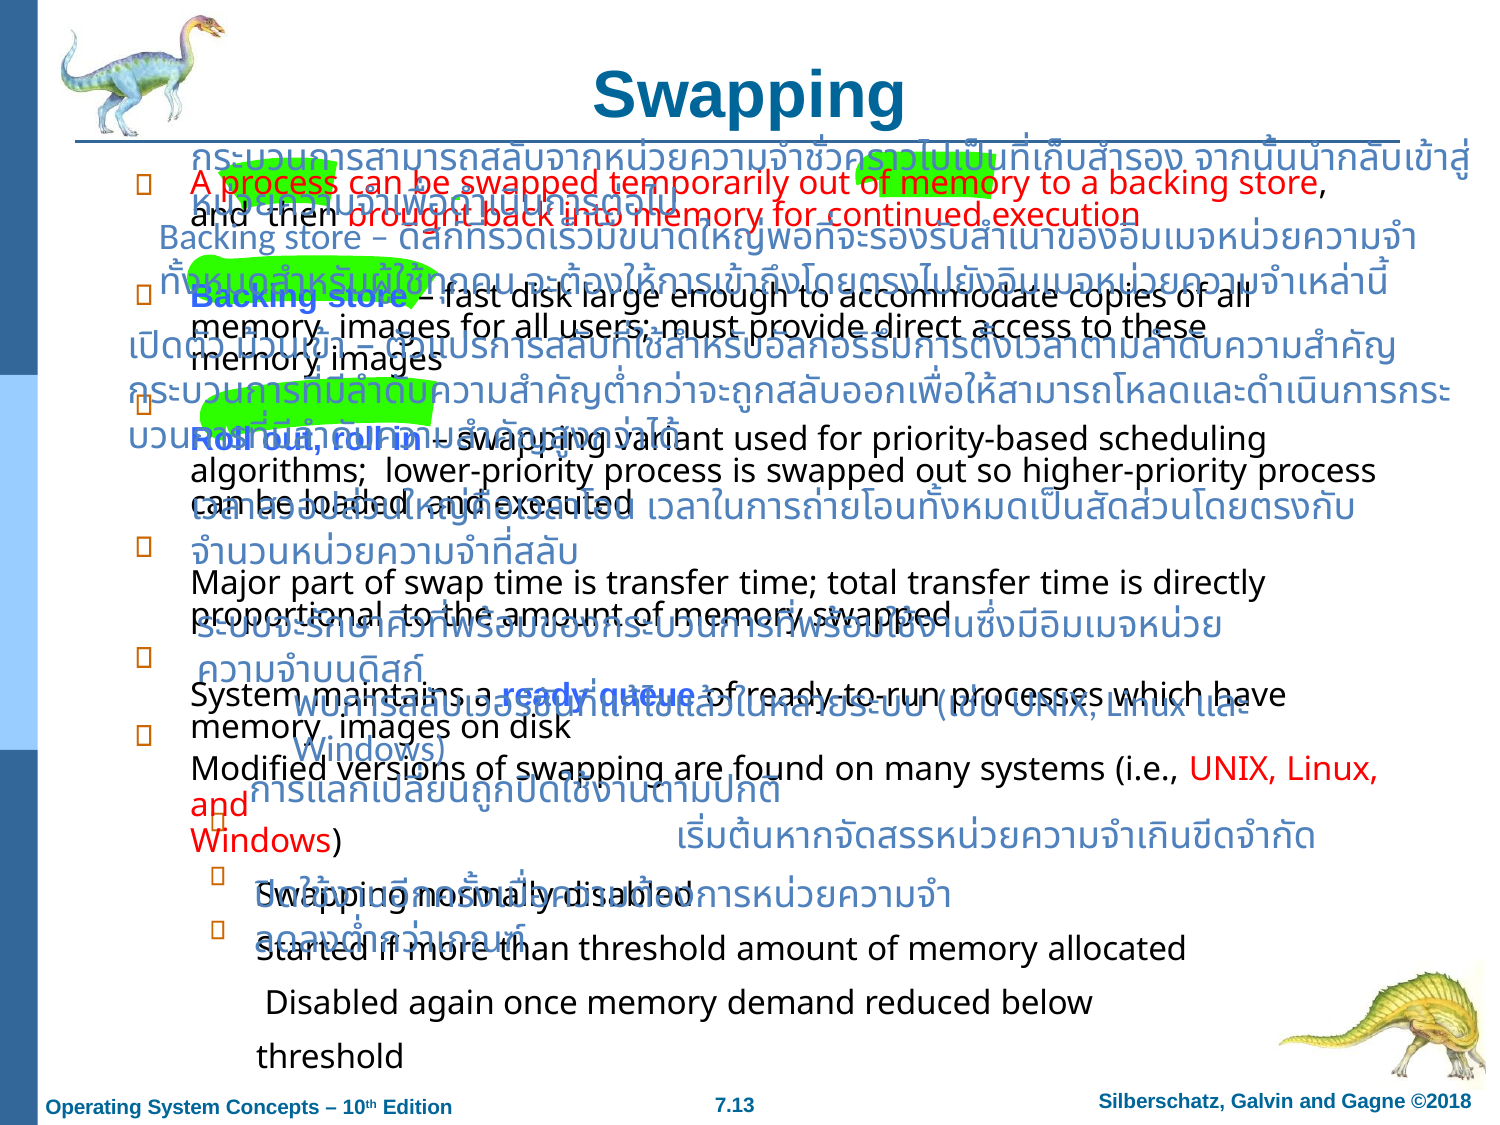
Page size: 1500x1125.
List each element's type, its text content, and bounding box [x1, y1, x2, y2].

picture [133, 634, 173, 676]
text_box เปิดตัว ม้วนเข้า – ตัวแปรการสลับที่ใช้สำหรับอัลกอริธึมการตั้งเวลาตามลำดับความสำคัญ กระบวนการที่มีลำดับความสำคัญต่ำกว่าจะถูกสลับออกเพื่อให้สามารถโหลดและดำเนินการกระบวนการที่มีลำดับความสำคัญสูงกว่าได้ [112, 313, 1489, 464]
slide_number 7.13 [712, 1094, 762, 1125]
text_box A process can be swapped temporarily out of memory to a backing store, and then brought back into memory for continued execution Backing store – fast disk large enough to accommodate copies of all memory images for all users; must provide direct access to these memory images Roll out, roll in – swapping variant used for priority-based scheduling algorithms; lower-priority process is swapped out so higher-priority process can be loaded and executed Major part of swap time is transfer time; total transfer time is directly proportional to the amount of memory swapped System maintains a ready queue of ready-to-run processes which have memory images on disk Modified versions of swapping are found on many systems (i.e., UNIX, Linux, and Windows) Swapping normally disabled Started if more than threshold amount of memory allocated Disabled again once memory demand reduced below threshold [188, 698, 1395, 1075]
text_box พบการสลับเวอร์ชันที่แก้ไขแล้วในหลายระบบ (เช่น UNIX, Linux และ Windows) [278, 671, 1387, 777]
picture [133, 162, 173, 204]
text_box การแลกเปลี่ยนถูกปิดใช้งานตามปกติ [234, 757, 995, 818]
picture [133, 524, 173, 566]
text_box A process can be swapped temporarily out of memory to a backing store, and then brought back into memory for continued execution Backing store – fast disk large enough to accommodate copies of all memory images for all users; must provide direct access to these memory images Roll out, roll in – swapping variant used for priority-based scheduling algorithms; lower-priority process is swapped out so higher-priority process can be loaded and executed Major part of swap time is transfer time; total transfer time is directly proportional to the amount of memory swapped System maintains a ready queue of ready-to-run processes which have memory images on disk Modified versions of swapping are found on many systems (i.e., UNIX, Linux, and Windows) Swapping normally disabled Started if more than threshold amount of memory allocated Disabled again once memory demand reduced below threshold [188, 580, 1395, 803]
text_box Backing store – ดิสก์ที่รวดเร็วมีขนาดใหญ่พอที่จะรองรับสำเนาของอิมเมจหน่วยความจำทั้งหมดสำหรับผู้ใช้ทุกคน จะต้องให้การเข้าถึงโดยตรงไปยังอิมเมจหน่วยความจำเหล่านี้ [144, 204, 1500, 310]
text_box เวลาสวอปส่วนใหญ่คือเวลาโอน เวลาในการถ่ายโอนทั้งหมดเป็นสัดส่วนโดยตรงกับจำนวนหน่วยความจำที่สลับ [175, 474, 1413, 580]
footer Operating System Concepts – 10th Edition [43, 1093, 461, 1125]
picture [208, 856, 244, 893]
picture [133, 712, 173, 754]
text_box ปิดใช้งานอีกครั้งเมื่อความต้องการหน่วยความจำลดลงต่ำกว่าเกณฑ์ [239, 862, 1000, 968]
slide_number Silberschatz, Galvin and Gagne ©2018 [1096, 1090, 1478, 1125]
text_box ระบบจะรักษาคิวที่พร้อมของกระบวนการที่พร้อมใช้งานซึ่งมีอิมเมจหน่วยความจำบนดิสก์ [181, 592, 1250, 698]
picture [133, 382, 173, 424]
picture [1275, 959, 1486, 1090]
title Swapping [590, 48, 910, 125]
picture [208, 802, 244, 839]
picture [208, 910, 244, 947]
picture [133, 272, 173, 314]
text_box กระบวนการสามารถสลับจากหน่วยความจำชั่วคราวไปเป็นที่เก็บสำรอง จากนั้นนำกลับเข้าสู่หน่วยความจำเพื่อดำเนินการต่อไป [175, 125, 1490, 204]
text_box เริ่มต้นหากจัดสรรหน่วยความจำเกินขีดจำกัด [660, 803, 1421, 864]
picture [58, 11, 228, 146]
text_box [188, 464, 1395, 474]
